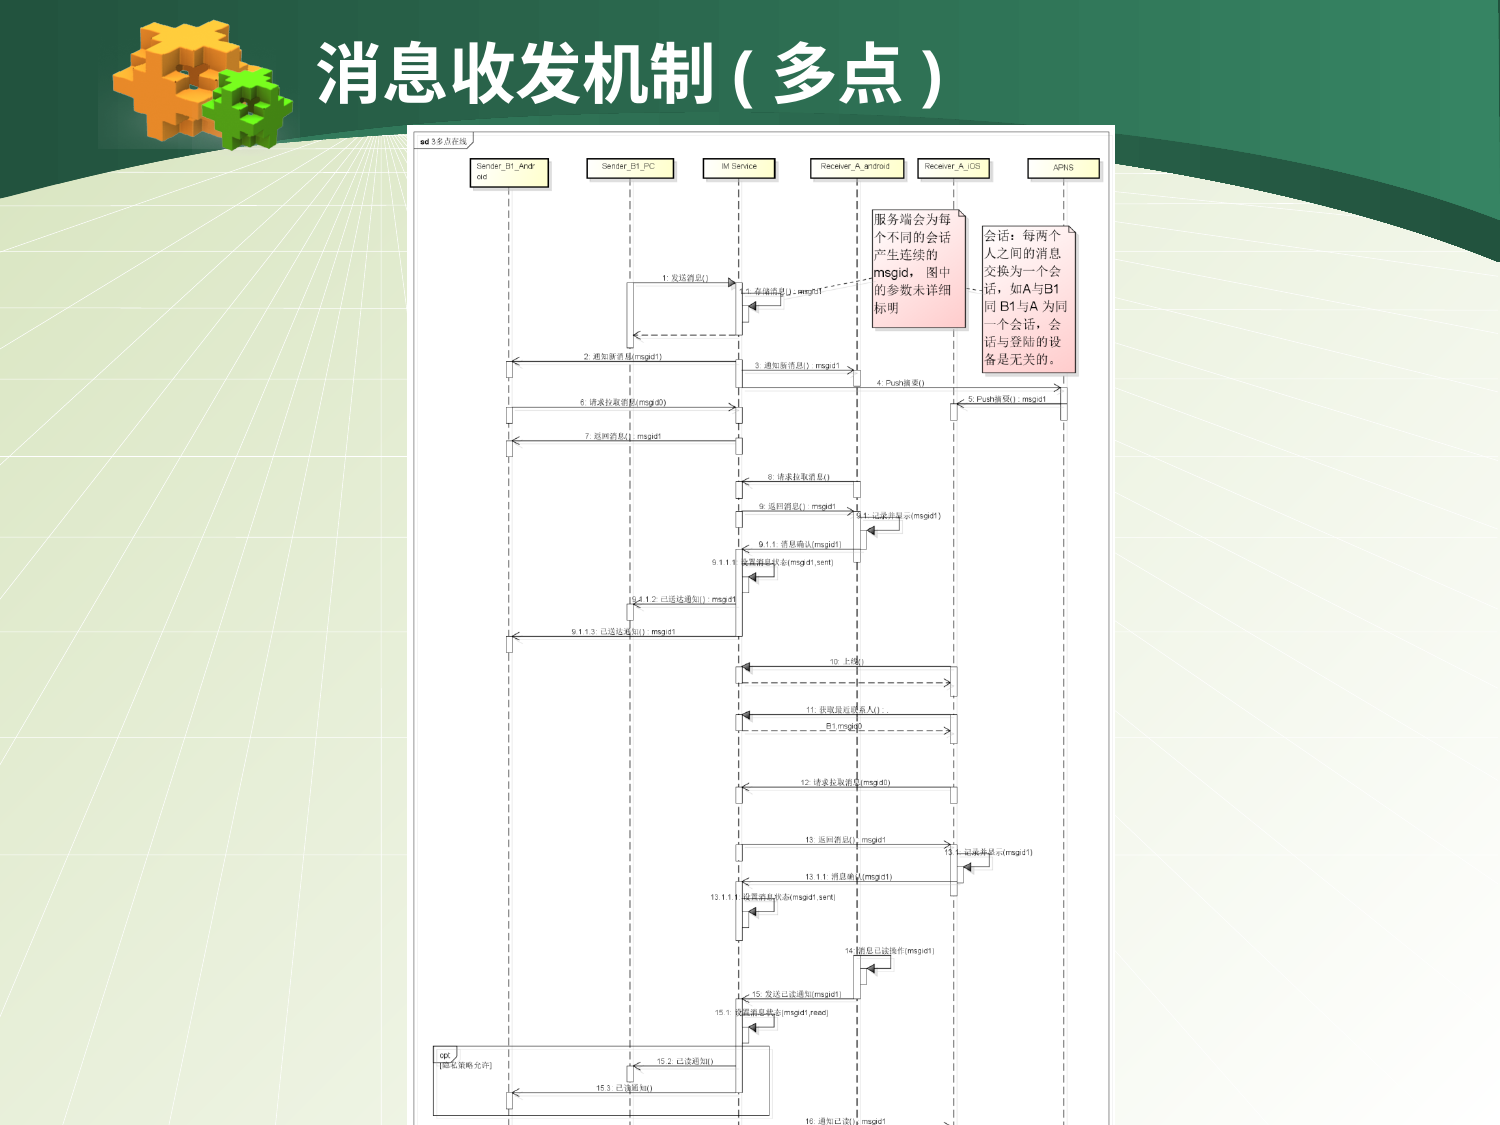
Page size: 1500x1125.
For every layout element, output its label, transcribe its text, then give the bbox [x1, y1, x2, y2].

picture [98, 18, 300, 156]
picture [407, 125, 1115, 1125]
text_box 消息收发机制(多点) [301, 24, 1500, 141]
